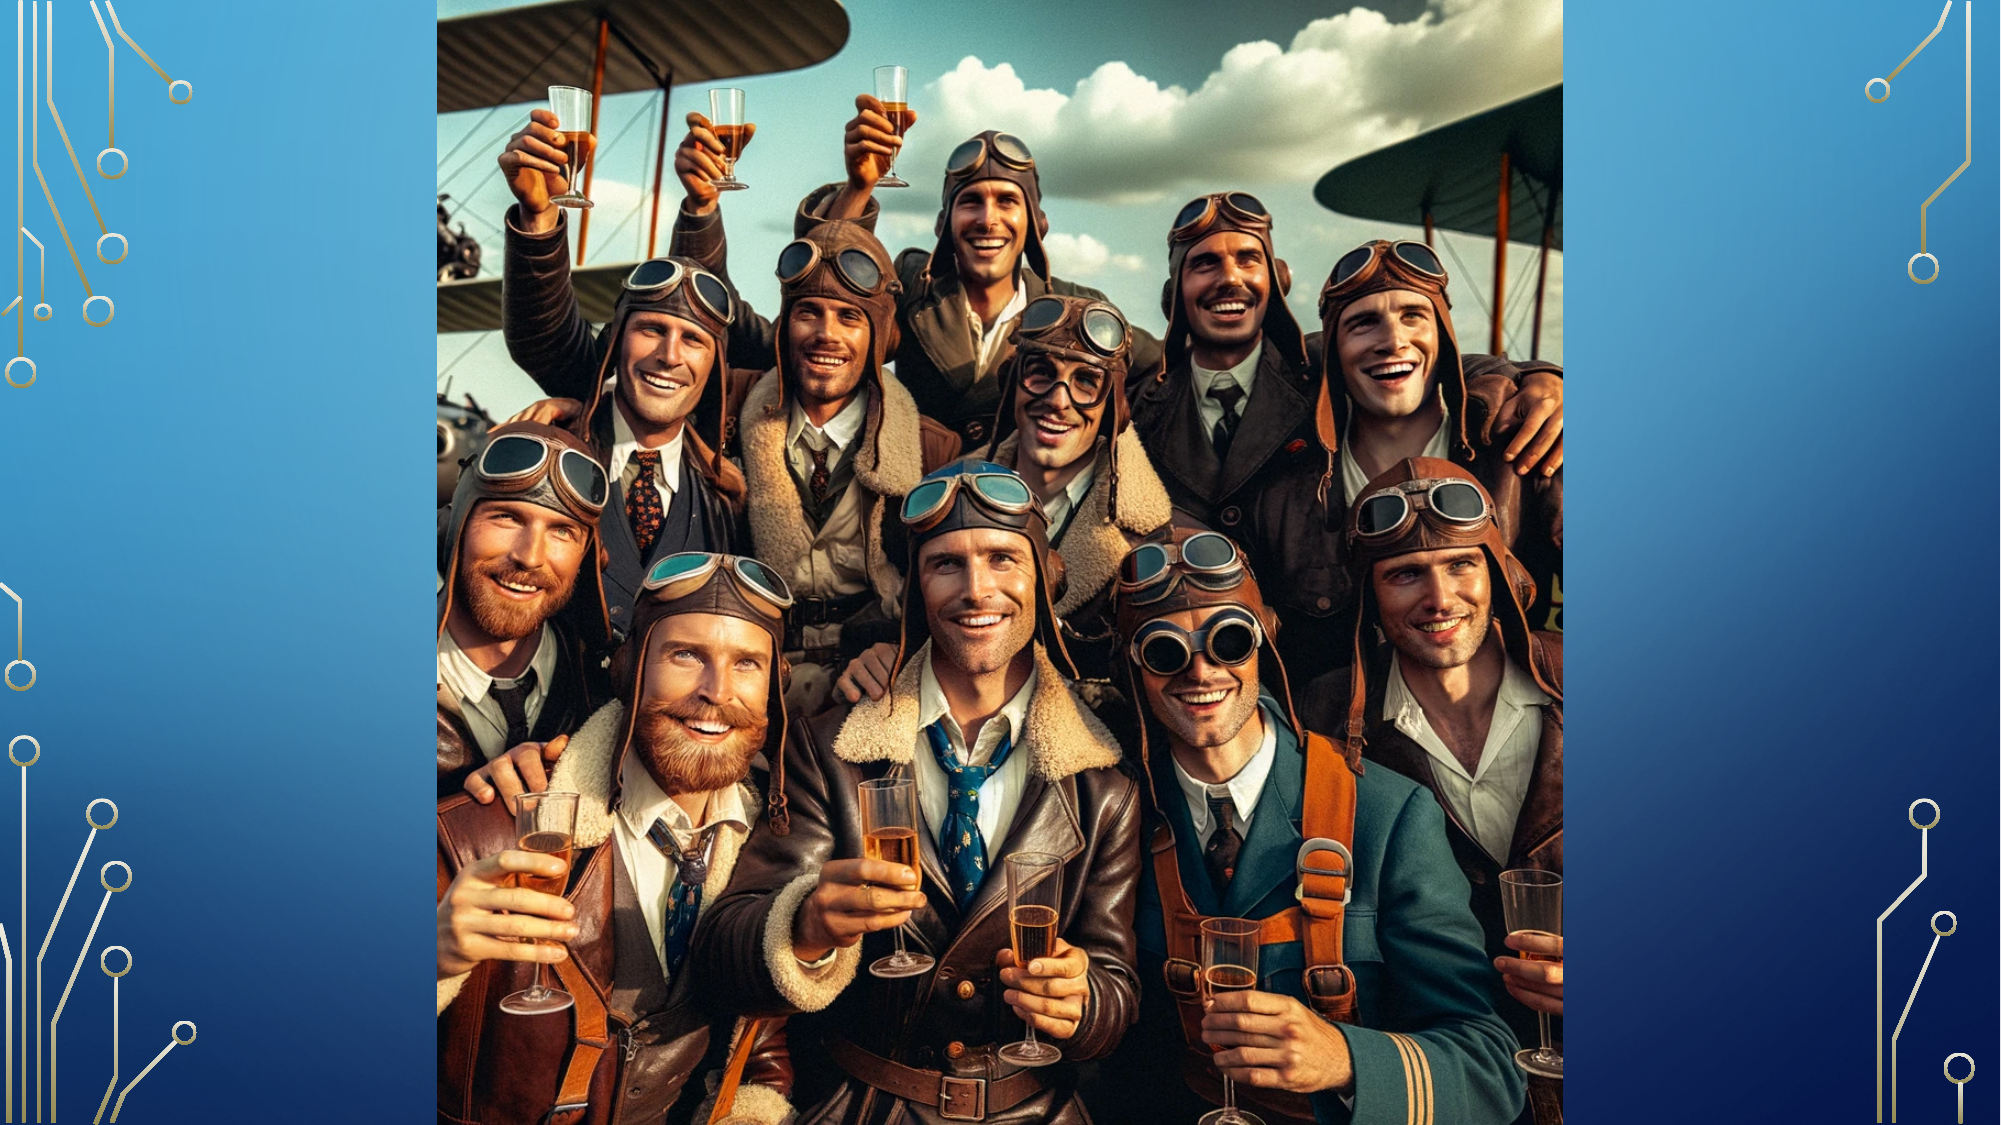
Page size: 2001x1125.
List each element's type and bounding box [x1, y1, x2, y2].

picture [437, 0, 1563, 1125]
